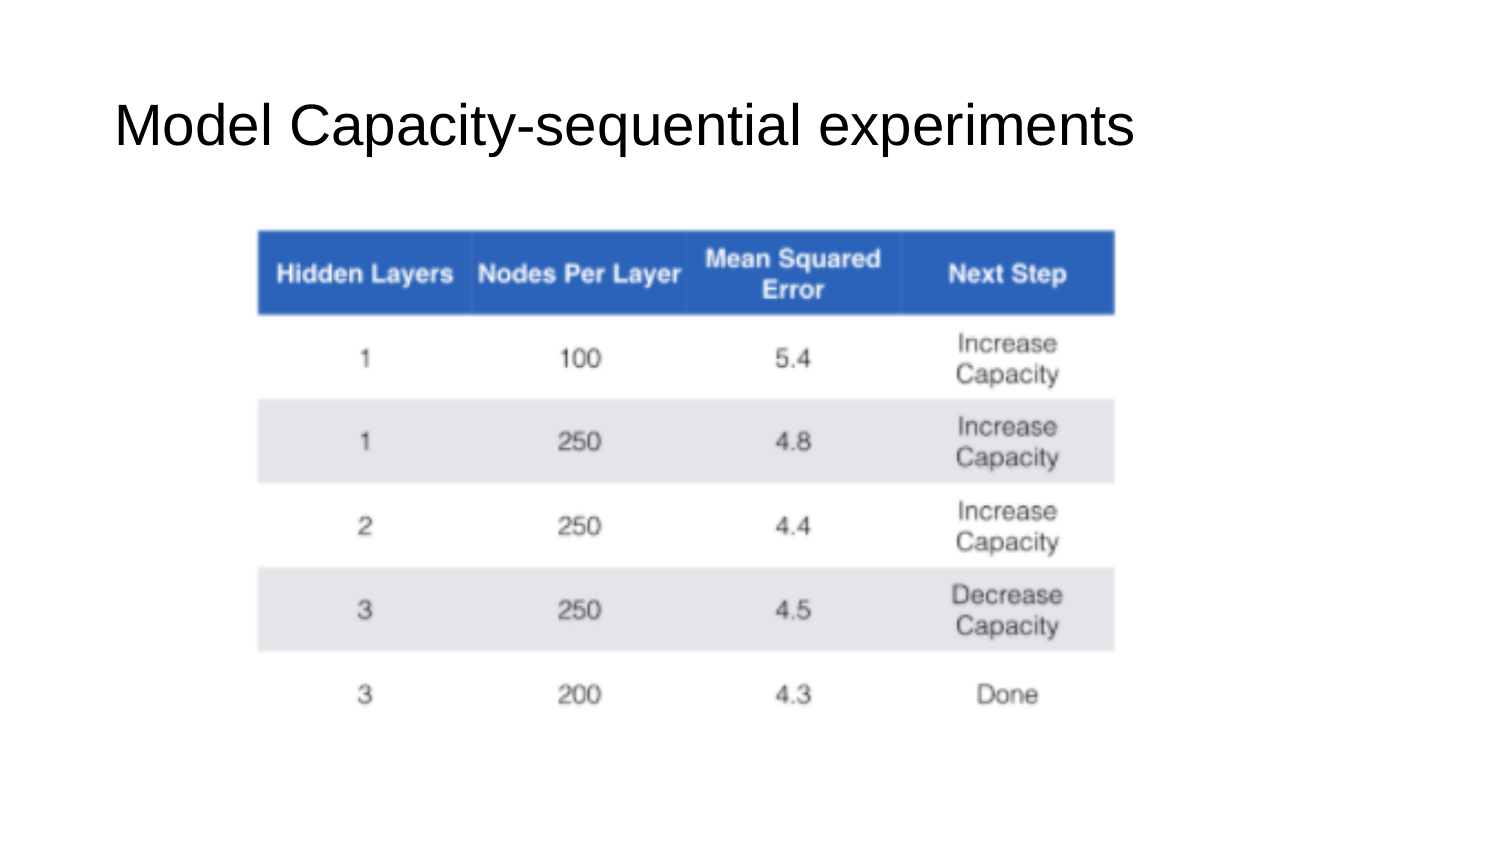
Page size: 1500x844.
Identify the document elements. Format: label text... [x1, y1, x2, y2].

title Model Capacity-sequential experiments [103, 44, 1397, 208]
picture [221, 199, 1178, 761]
